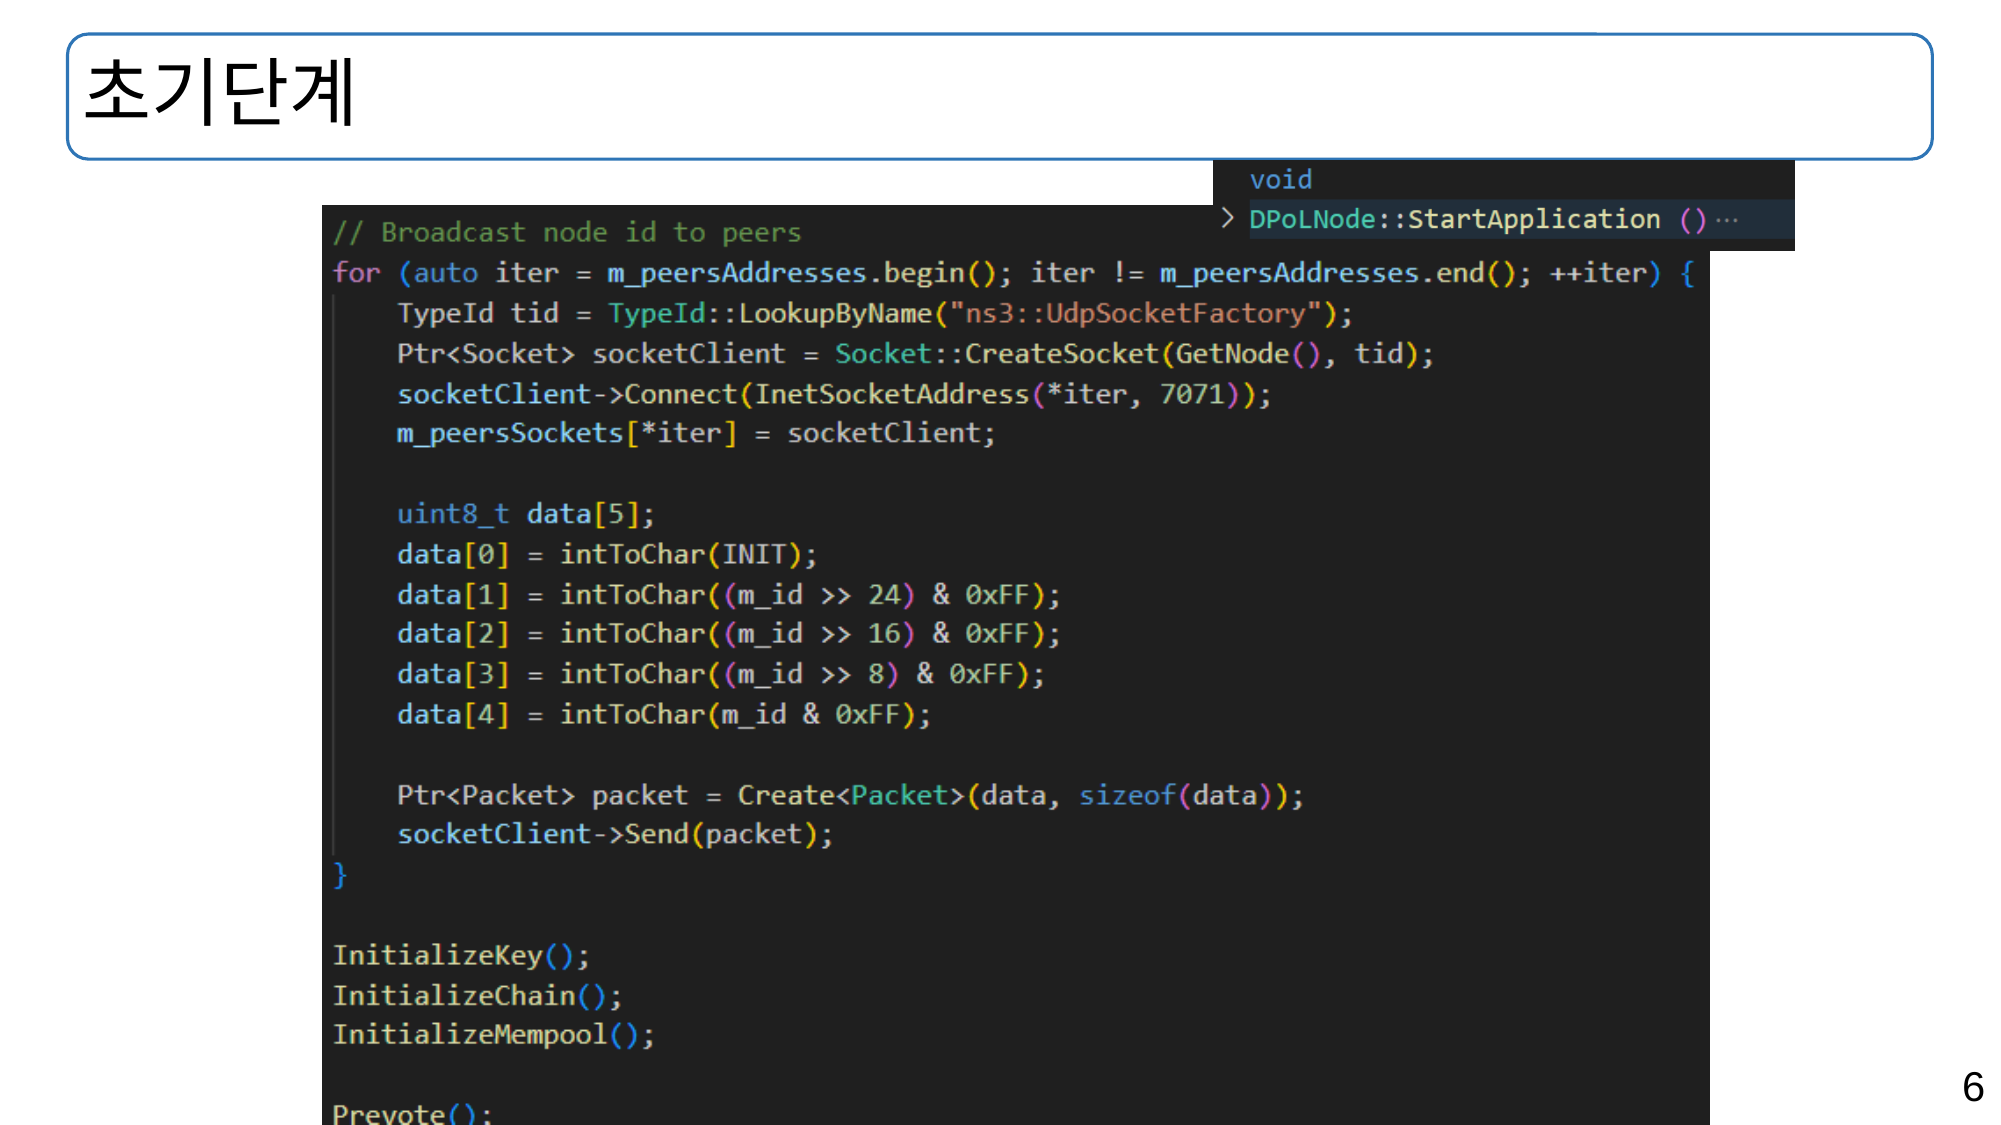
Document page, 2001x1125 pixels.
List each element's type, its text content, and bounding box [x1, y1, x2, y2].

title 초기단계 [67, 34, 1933, 160]
picture [322, 160, 1795, 1125]
